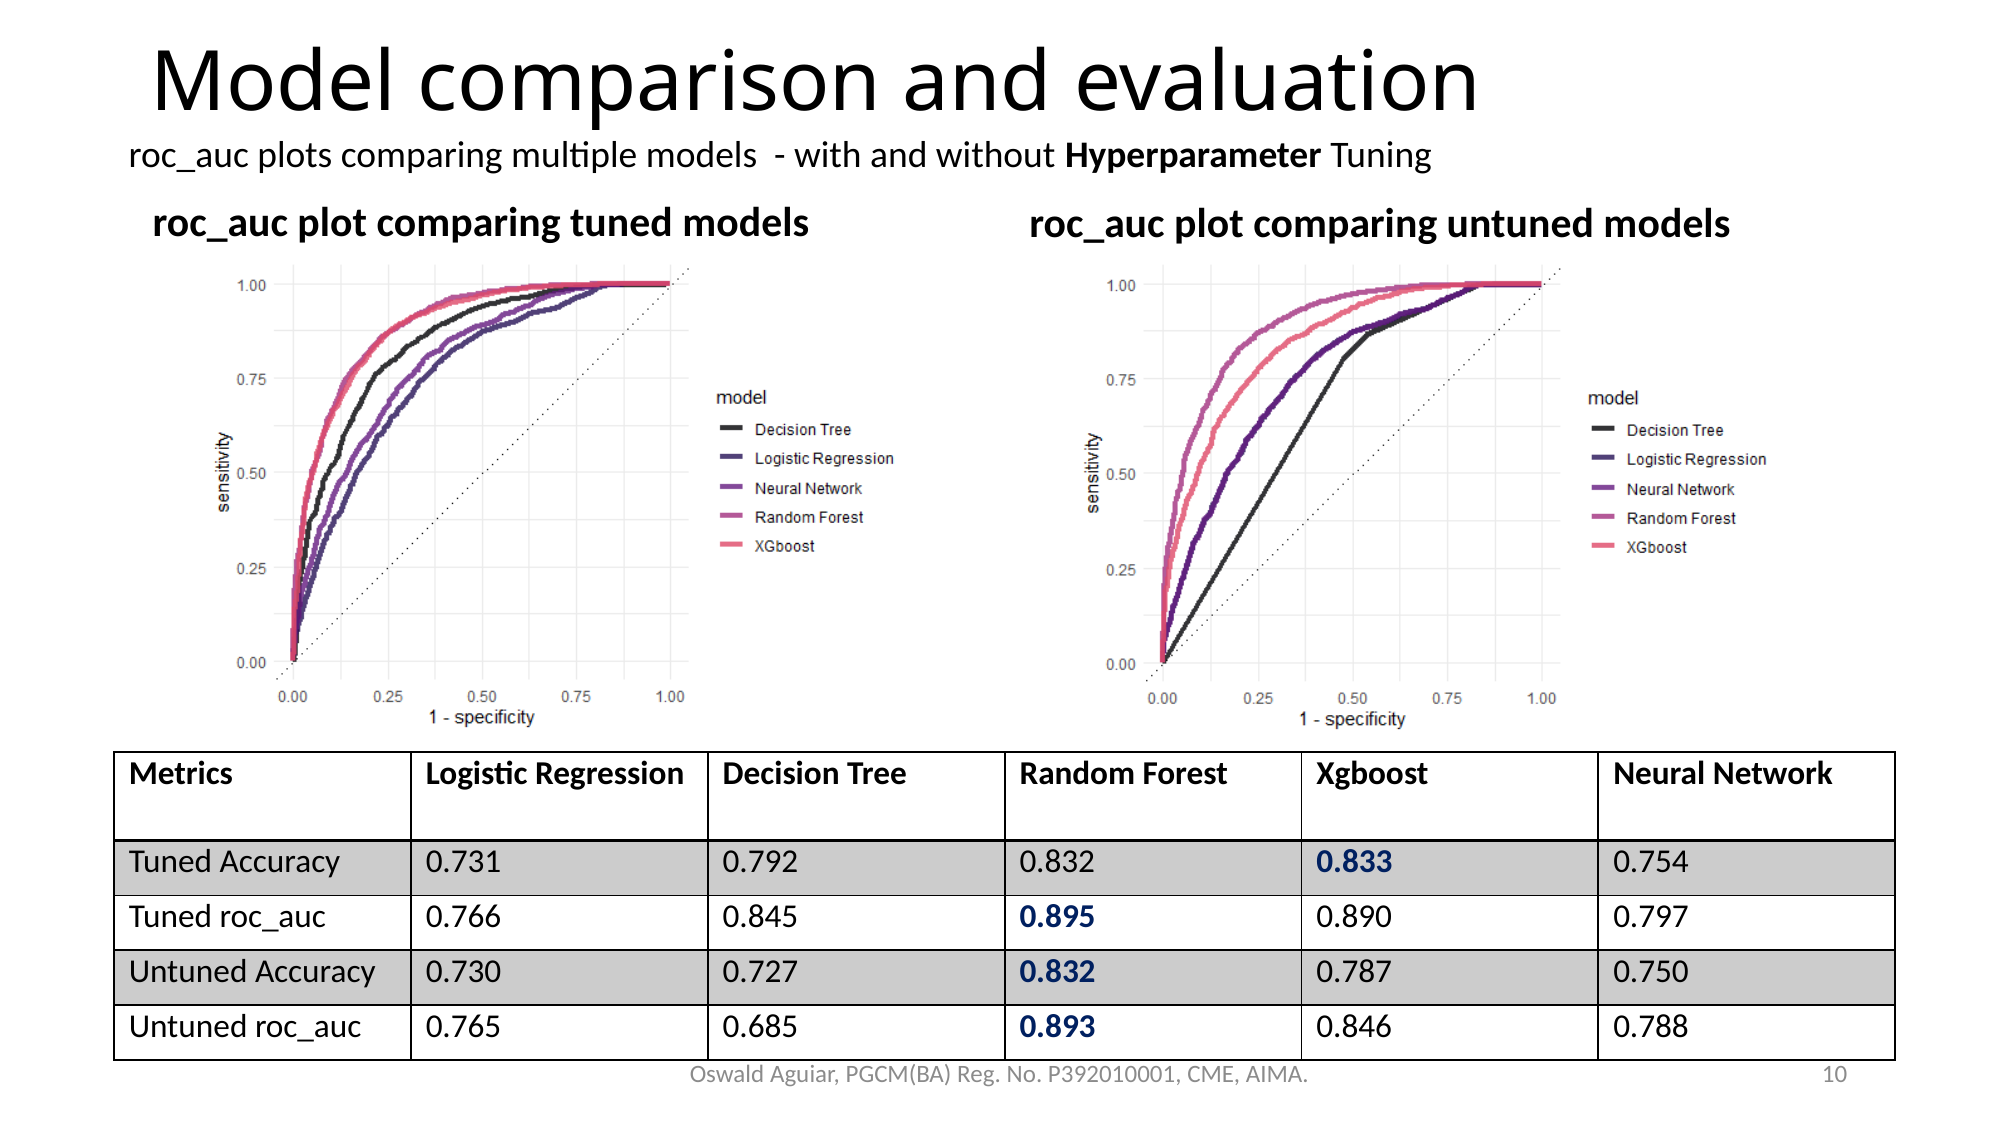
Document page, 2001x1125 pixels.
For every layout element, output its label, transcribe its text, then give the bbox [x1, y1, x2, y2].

table_cell 0.792 [709, 842, 1004, 895]
list roc_auc plot comparing tuned models [137, 184, 984, 253]
table_cell 0.730 [412, 951, 707, 1004]
table_header Metrics [115, 753, 410, 839]
table_cell 0.788 [1599, 1006, 1894, 1059]
table_cell 0.750 [1599, 951, 1894, 1004]
table_cell 0.754 [1599, 842, 1894, 895]
table_cell 0.846 [1302, 1006, 1597, 1059]
table_cell 0.766 [412, 896, 707, 949]
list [1004, 256, 1855, 738]
table_cell 0.832 [1006, 951, 1301, 1004]
table_cell 0.893 [1006, 1006, 1301, 1059]
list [135, 256, 982, 736]
table_cell 0.765 [412, 1006, 707, 1059]
table_cell 0.832 [1006, 842, 1301, 895]
table_cell 0.890 [1302, 896, 1597, 949]
text_box roc_auc plots comparing multiple models - with and without Hyperparameter Tuning [114, 122, 1896, 183]
table_cell Tuned roc_auc [115, 896, 410, 949]
title Model comparison and evaluation [135, 3, 1861, 122]
table_header Xgboost [1302, 753, 1597, 839]
table_cell 0.731 [412, 842, 707, 895]
slide_number 10 [1412, 1061, 1863, 1103]
table_cell 0.833 [1302, 842, 1597, 895]
table_header Neural Network [1599, 753, 1894, 839]
table_header Logistic Regression [412, 753, 707, 839]
table_cell 0.727 [709, 951, 1004, 1004]
table_cell Tuned Accuracy [115, 842, 410, 895]
table_cell 0.845 [709, 896, 1004, 949]
footer Oswald Aguiar, PGCM(BA) Reg. No. P392010001, CME, AIMA. [662, 1061, 1338, 1103]
table_cell 0.797 [1599, 896, 1894, 949]
table_header Decision Tree [709, 753, 1004, 839]
table_cell 0.787 [1302, 951, 1597, 1004]
table_header Random Forest [1006, 753, 1301, 839]
table_cell Untuned roc_auc [115, 1006, 410, 1059]
table_cell 0.895 [1006, 896, 1301, 949]
table_cell Untuned Accuracy [115, 951, 410, 1004]
table_cell 0.685 [709, 1006, 1004, 1059]
list roc_auc plot comparing untuned models [1014, 183, 1865, 255]
